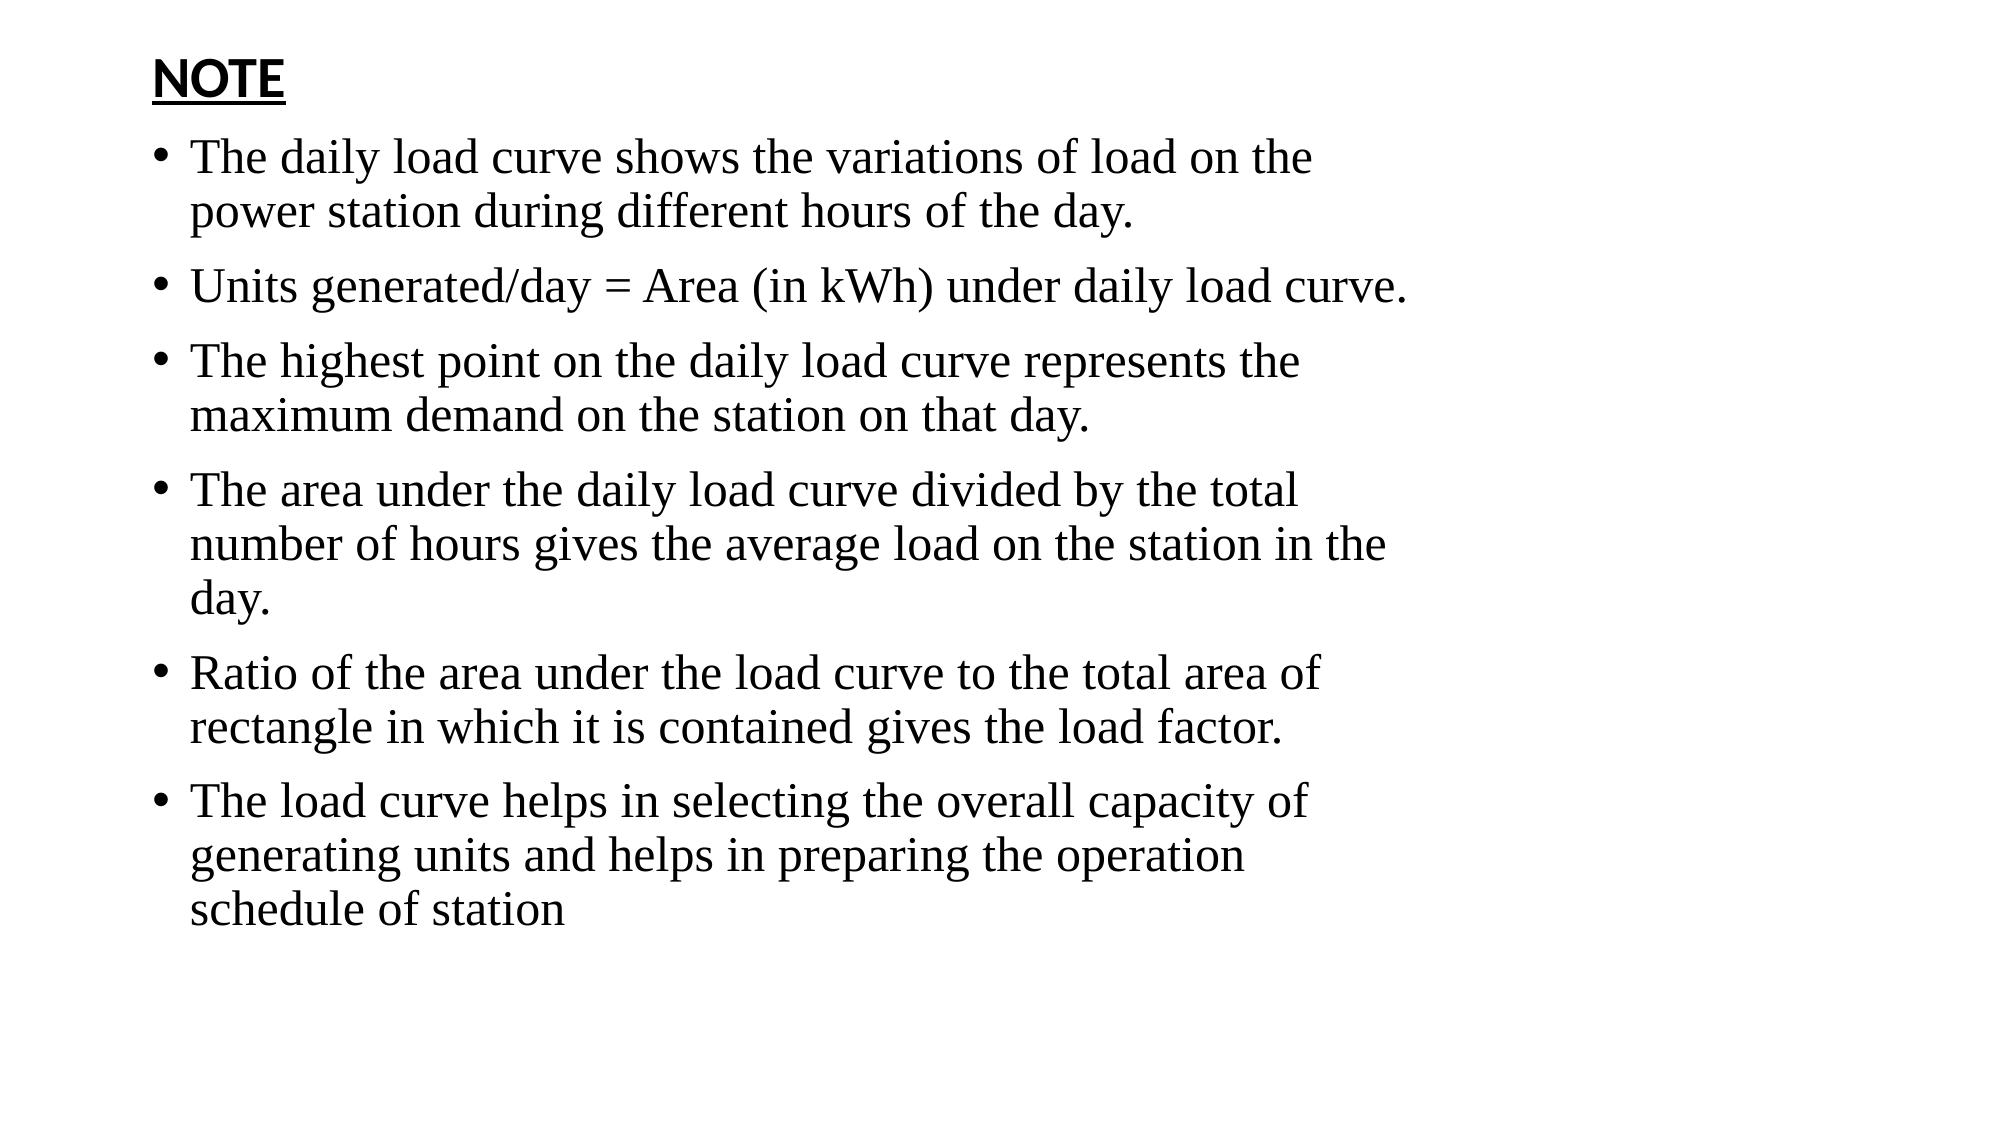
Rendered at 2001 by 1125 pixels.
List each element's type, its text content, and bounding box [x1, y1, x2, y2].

list NOTE The daily load curve shows the variations of load on the power station during different hours of the day. Units generated/day = Area (in kWh) under daily load curve. The highest point on the daily load curve represents the maximum demand on the station on that day. The area under the daily load curve divided by the total number of hours gives the average load on the station in the day. Ratio of the area under the load curve to the total area of rectangle in which it is contained gives the load factor. The load curve helps in selecting the overall capacity of generating units and helps in preparing the operation schedule of station [137, 39, 1442, 1085]
